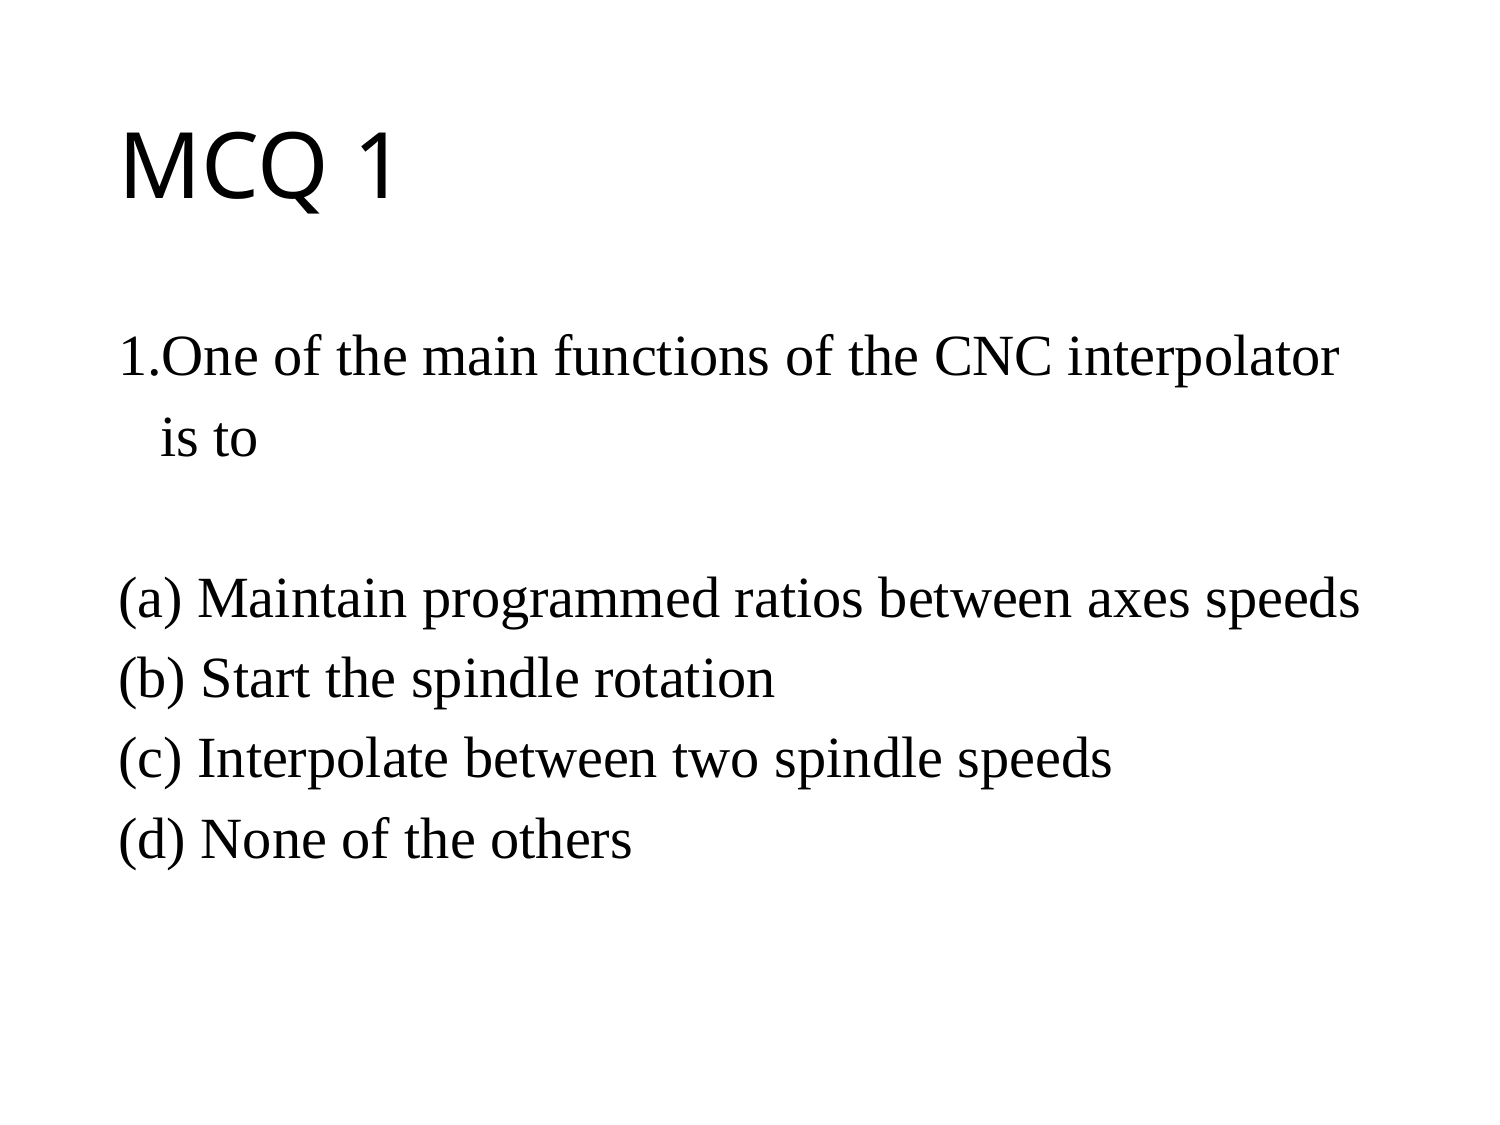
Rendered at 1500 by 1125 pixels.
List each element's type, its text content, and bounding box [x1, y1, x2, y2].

title MCQ 1 [103, 59, 1397, 278]
list One of the main functions of the CNC interpolator is to Maintain programmed ratios between axes speeds Start the spindle rotation Interpolate between two spindle speeds None of the others [103, 299, 1397, 1014]
